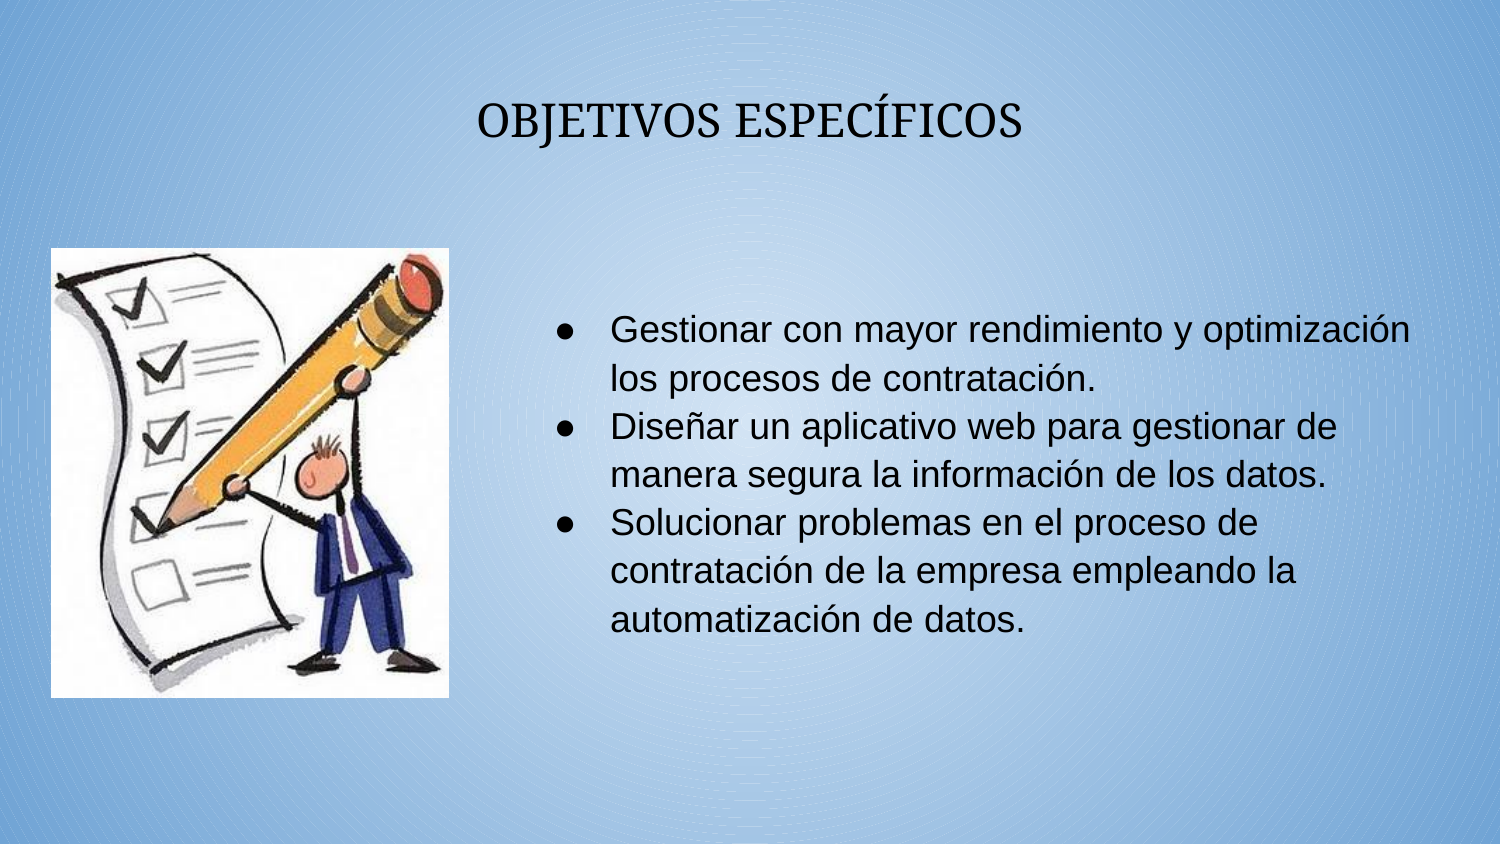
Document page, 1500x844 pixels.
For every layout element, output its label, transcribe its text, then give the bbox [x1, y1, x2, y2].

title OBJETIVOS ESPECÍFICOS [51, 72, 1449, 167]
list Gestionar con mayor rendimiento y optimización los procesos de contratación. Diseñar un aplicativo web para gestionar de manera segura la información de los datos. Solucionar problemas en el proceso de contratación de la empresa empleando la automatización de datos. [520, 287, 1466, 728]
picture [50, 248, 449, 698]
